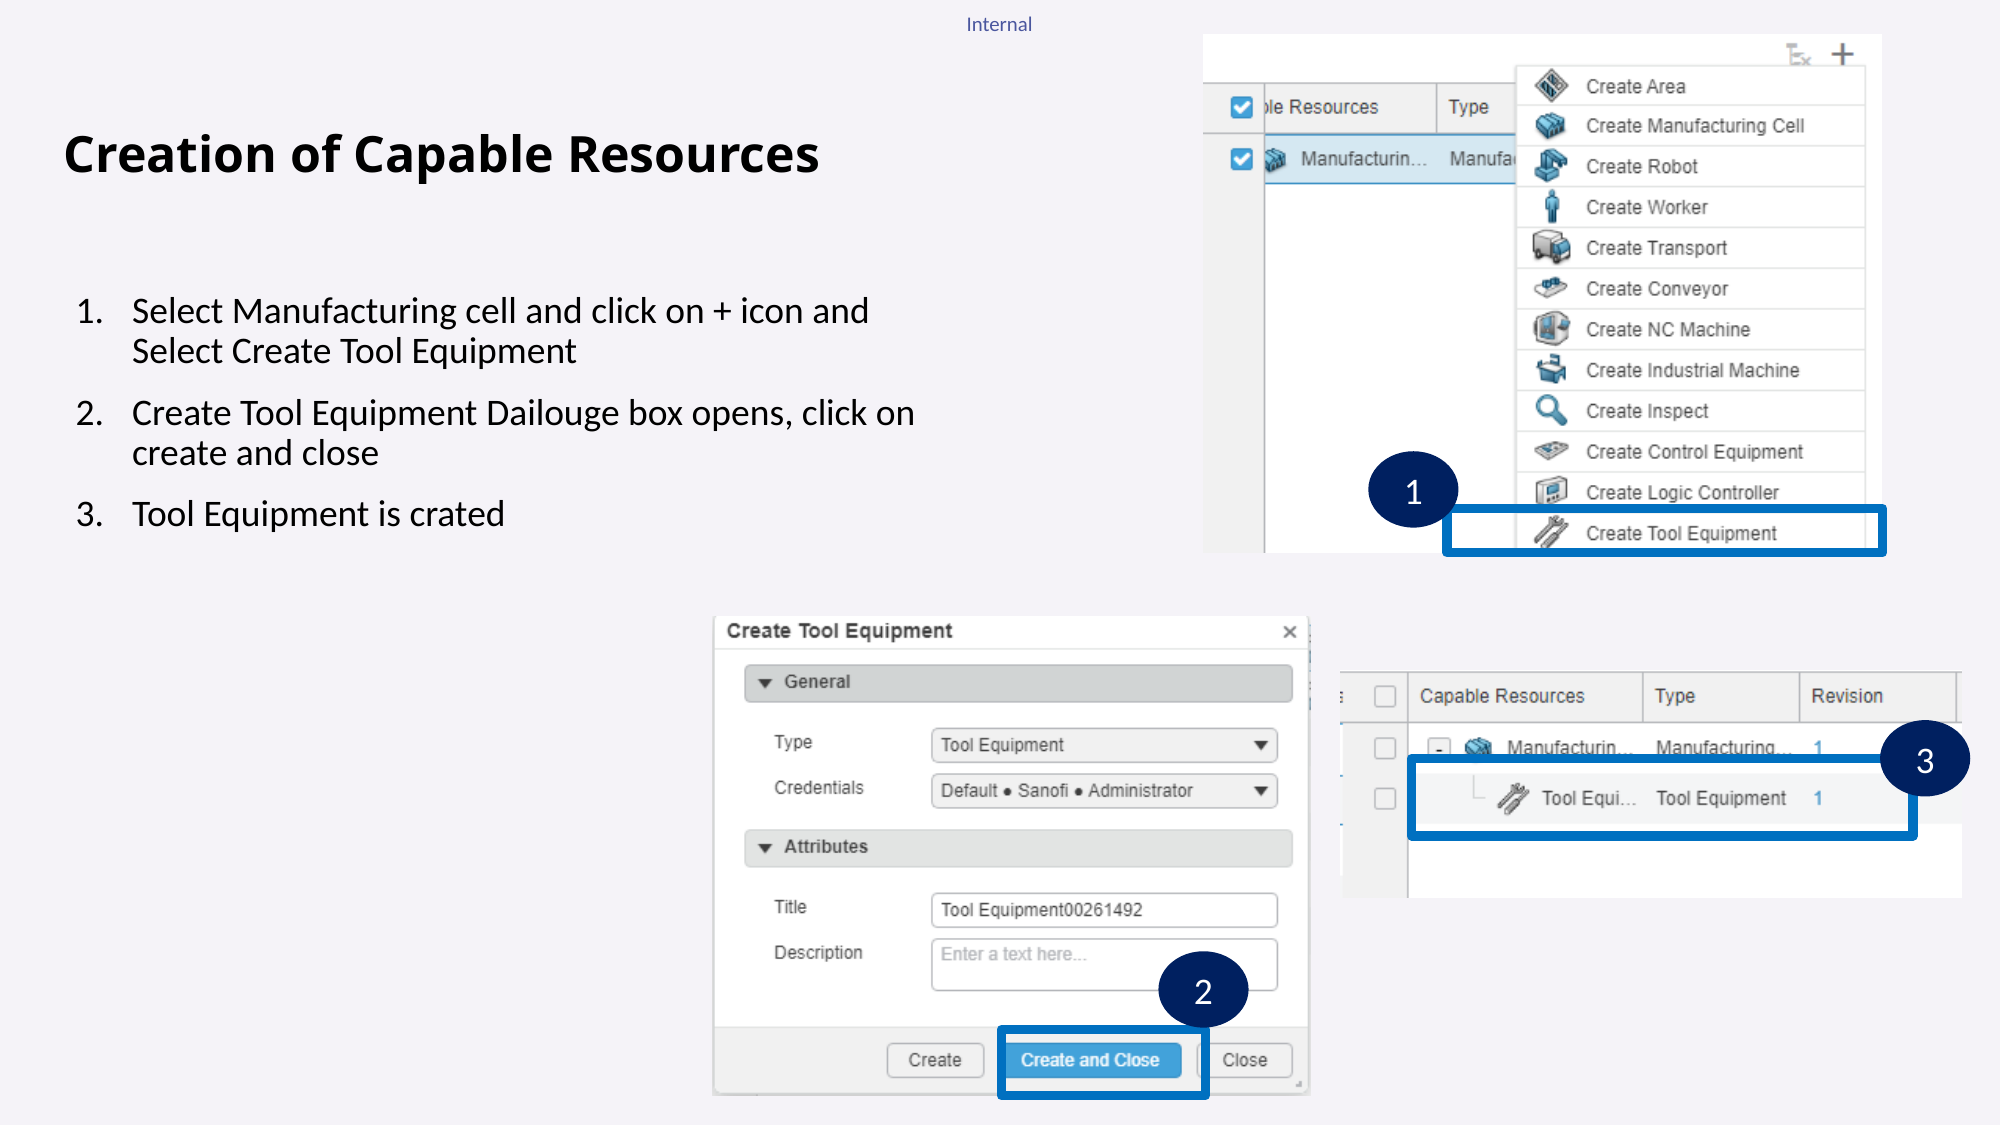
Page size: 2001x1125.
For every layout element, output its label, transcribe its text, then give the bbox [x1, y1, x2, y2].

text_box 3 [1962, 734, 1972, 782]
picture [1340, 670, 1962, 898]
list Select Manufacturing cell and click on + icon and Select Create Tool Equipment Create Tool Equipment Dailouge box opens, click on create and close Tool Equipment is crated [60, 156, 942, 861]
picture [712, 616, 1311, 1096]
picture [1203, 34, 1882, 553]
title Creation of Capable Resources [48, 95, 1203, 219]
